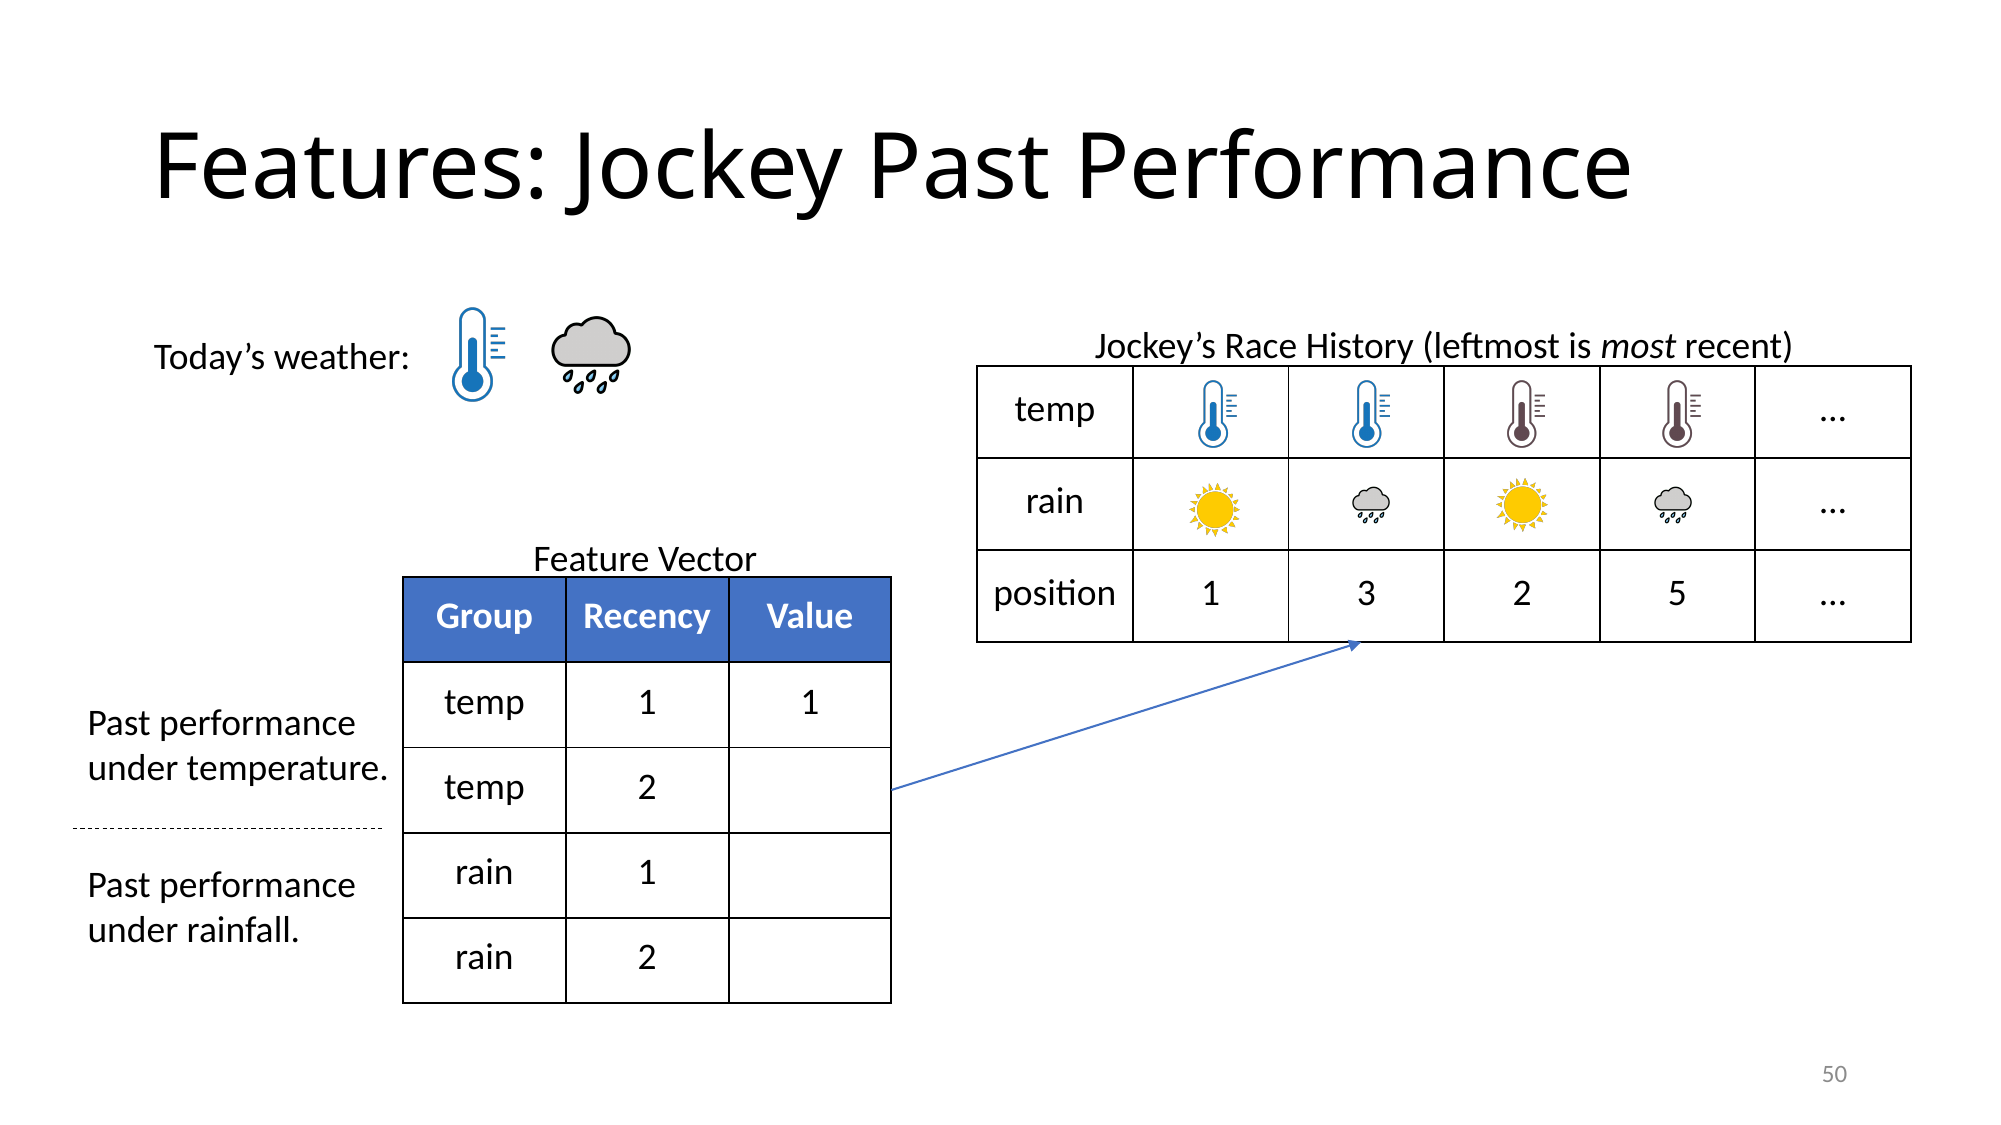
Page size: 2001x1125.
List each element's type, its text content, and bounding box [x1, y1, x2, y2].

table_cell 1 [567, 834, 728, 917]
table_cell 2 [567, 919, 728, 1002]
table_header Value [730, 578, 890, 661]
table_cell 1 [730, 663, 890, 747]
table_header [1134, 373, 1288, 457]
table_cell temp [404, 663, 565, 747]
table_cell … [1756, 551, 1910, 641]
text_box Jockey’s Race History (leftmost is most recent) [1079, 313, 1809, 373]
table_cell rain [978, 459, 1132, 549]
table_cell [730, 834, 890, 917]
table_cell … [1756, 459, 1910, 549]
picture [431, 307, 526, 403]
picture [1189, 483, 1240, 537]
text_box Feature Vector [518, 526, 773, 587]
title Features: Jockey Past Performance [137, 59, 1863, 278]
picture [1336, 379, 1405, 448]
text_box Past performance under temperature. [72, 690, 430, 796]
table_cell rain [404, 834, 565, 917]
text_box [891, 641, 1362, 791]
table_header Recency [567, 587, 728, 661]
picture [1183, 380, 1252, 448]
table_cell 2 [1445, 551, 1599, 641]
table_cell [1601, 459, 1754, 549]
table_cell 1 [1134, 551, 1288, 641]
table_cell 2 [567, 748, 728, 832]
table_cell 3 [1289, 551, 1443, 641]
text_box Past performance under rainfall. [72, 852, 430, 958]
table_cell [1134, 459, 1288, 549]
table_header [1445, 373, 1599, 457]
table_cell 1 [567, 663, 728, 747]
table_cell 5 [1601, 551, 1754, 641]
picture [536, 300, 646, 410]
text_box Today’s weather: [139, 324, 426, 385]
table_cell [1289, 459, 1443, 549]
table_cell position [978, 551, 1132, 641]
picture [1647, 379, 1716, 448]
table_header Group [404, 578, 565, 661]
picture [1496, 478, 1548, 532]
slide_number 50 [1412, 1042, 1863, 1103]
table_cell [730, 919, 890, 1002]
picture [1345, 479, 1397, 531]
picture [1647, 479, 1699, 531]
table_header [1289, 373, 1443, 457]
table_cell [1445, 459, 1599, 549]
table_header [1601, 373, 1754, 457]
picture [1492, 379, 1560, 448]
table_header temp [978, 367, 1132, 457]
table_header … [1756, 367, 1910, 457]
table_cell rain [404, 919, 565, 1002]
table_cell temp [404, 748, 565, 832]
table_cell [730, 748, 890, 832]
